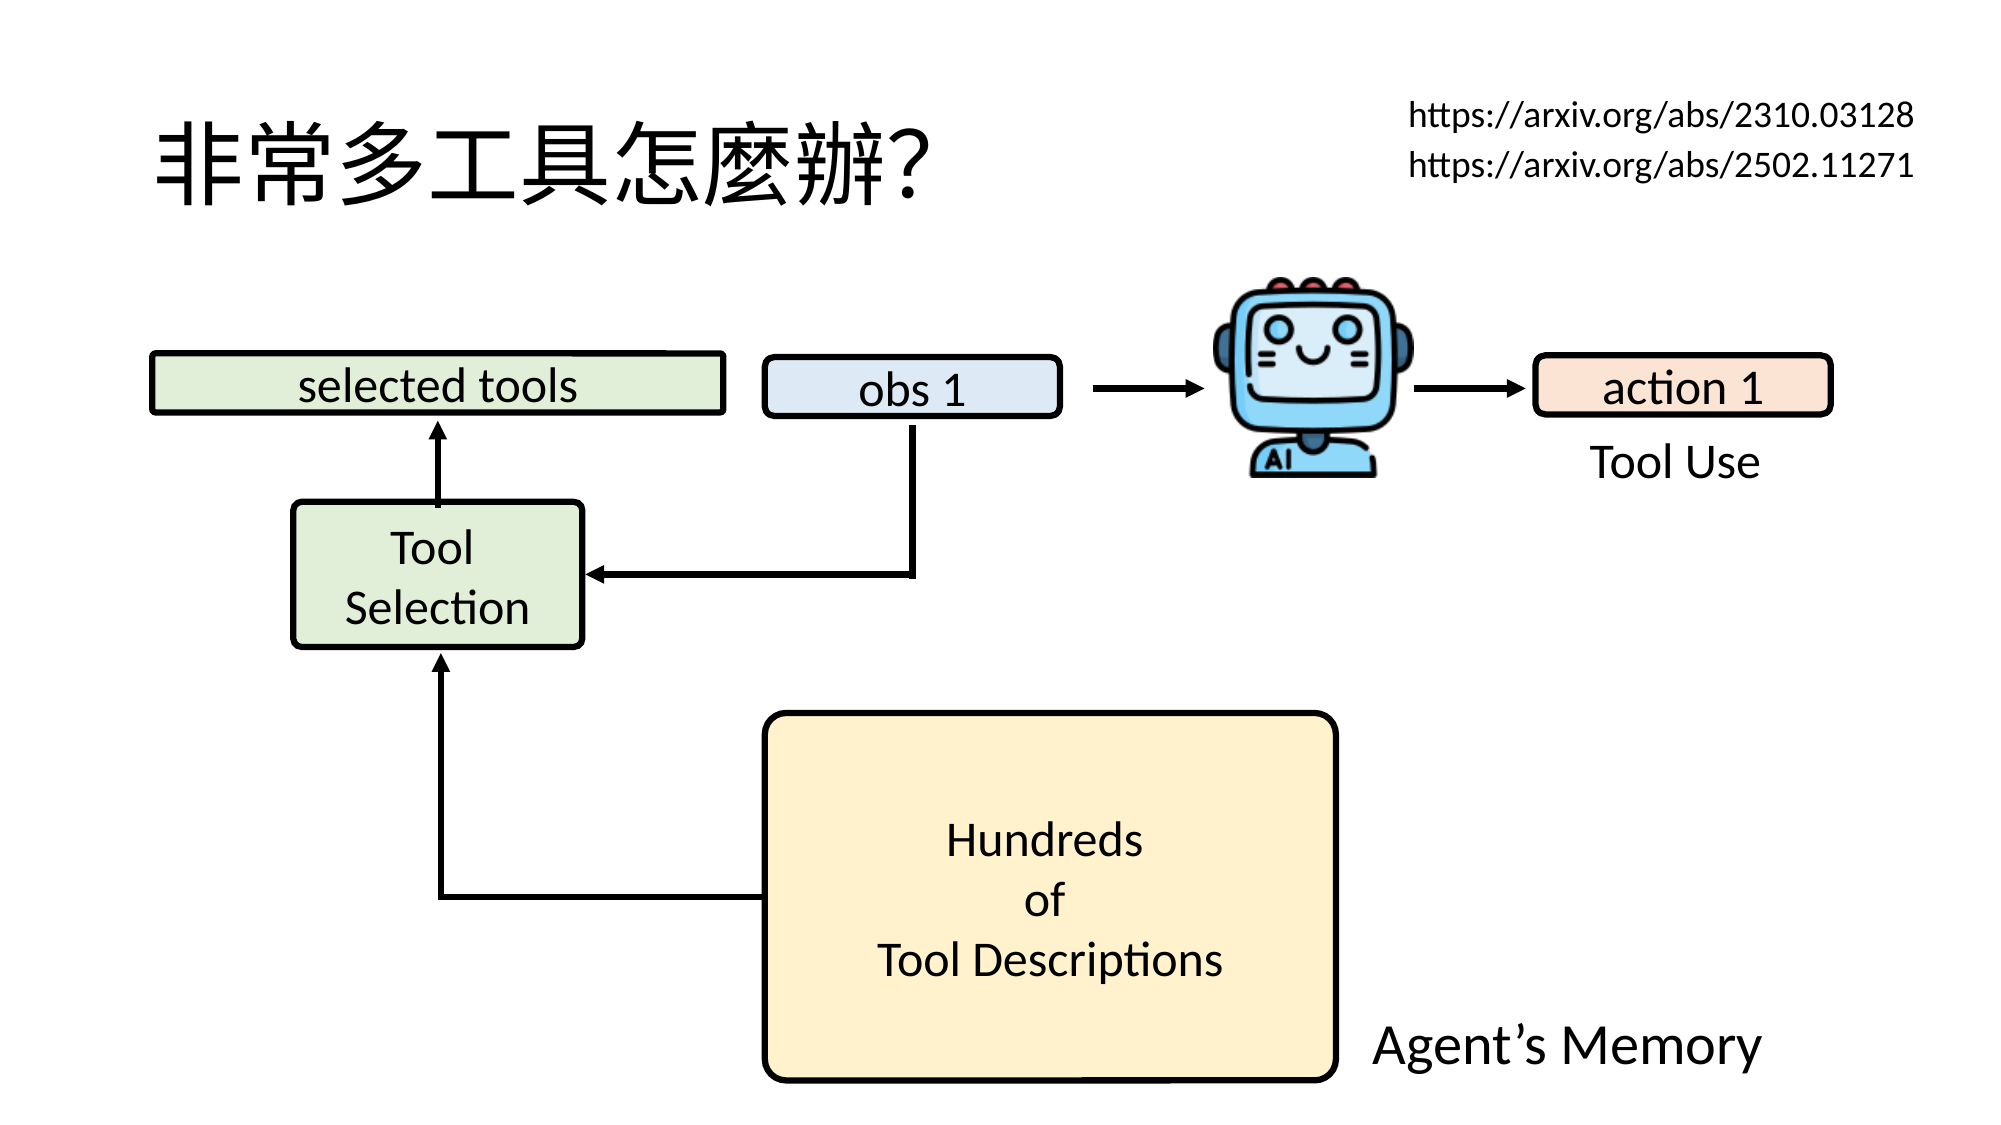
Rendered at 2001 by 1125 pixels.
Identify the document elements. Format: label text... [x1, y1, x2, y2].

text_box selected tools [152, 353, 724, 413]
text_box https://arxiv.org/abs/2502.11271 [1393, 132, 1947, 193]
text_box action 1 [1535, 355, 1831, 415]
text_box obs 1 [764, 356, 1061, 417]
text_box Tool Selection [293, 501, 583, 647]
text_box Tool Use [1574, 420, 1805, 496]
picture [1213, 277, 1415, 478]
text_box Hundreds of Tool Descriptions [764, 712, 1336, 1081]
text_box Agent’s Memory [1118, 999, 2000, 1084]
title 非常多工具怎麼辦？ [137, 59, 1863, 278]
text_box https://arxiv.org/abs/2310.03128 [1393, 82, 1947, 132]
